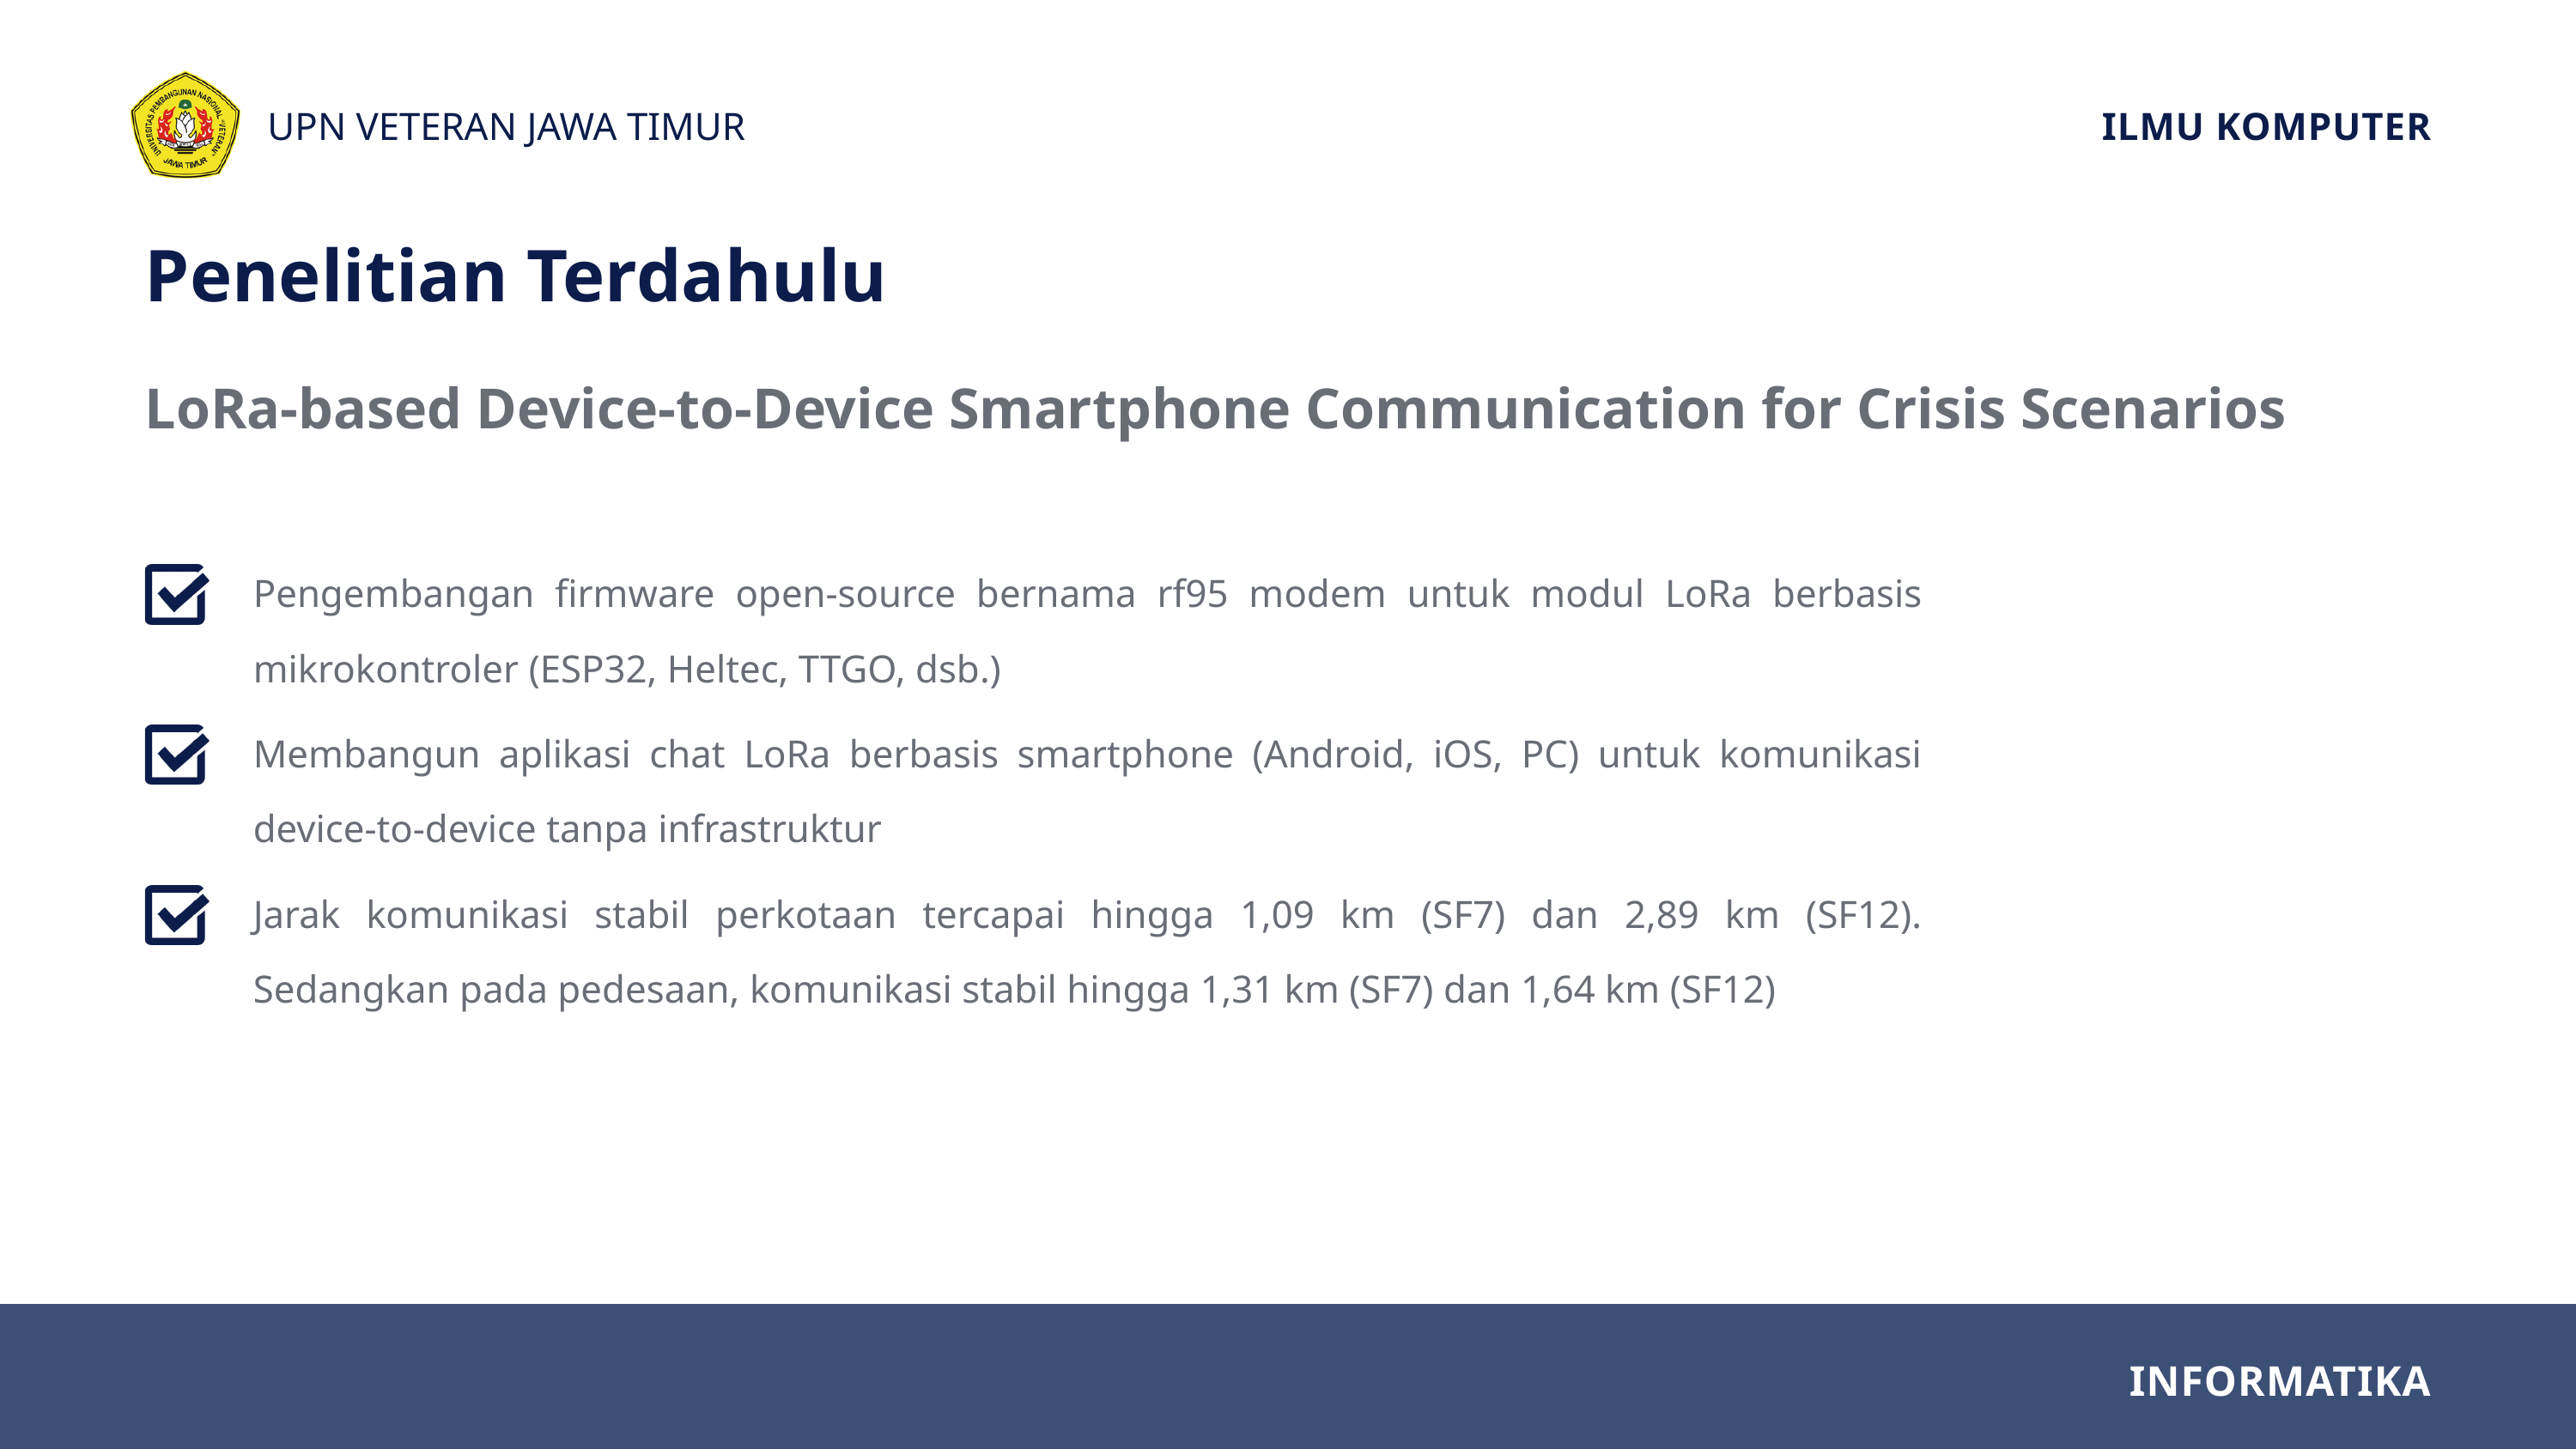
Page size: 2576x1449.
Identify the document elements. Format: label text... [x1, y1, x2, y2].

text_box UPN VETERAN JAWA TIMUR [267, 95, 793, 149]
text_box LoRa-based Device-to-Device Smartphone Communication for Crisis Scenarios [144, 364, 2351, 440]
text_box [144, 724, 210, 785]
text_box [144, 564, 210, 625]
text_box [0, 1303, 2576, 1449]
text_box Jarak komunikasi stabil perkotaan tercapai hingga 1,09 km (SF7) dan 2,89 km (SF12). Sedangkan pada pedesaan, komunikasi stabil hingga 1,31 km (SF7) dan 1,64 km (SF12) [252, 860, 1923, 1011]
text_box [144, 885, 210, 945]
text_box ILMU KOMPUTER [2013, 95, 2432, 149]
text_box Penelitian Terdahulu [144, 243, 964, 316]
text_box [130, 70, 240, 179]
text_box Pengembangan firmware open-source bernama rf95 modem untuk modul LoRa berbasis mikrokontroler (ESP32, Heltec, TTGO, dsb.) [252, 539, 1923, 690]
text_box Membangun aplikasi chat LoRa berbasis smartphone (Android, iOS, PC) untuk komunikasi device-to-device tanpa infrastruktur [252, 700, 1923, 851]
